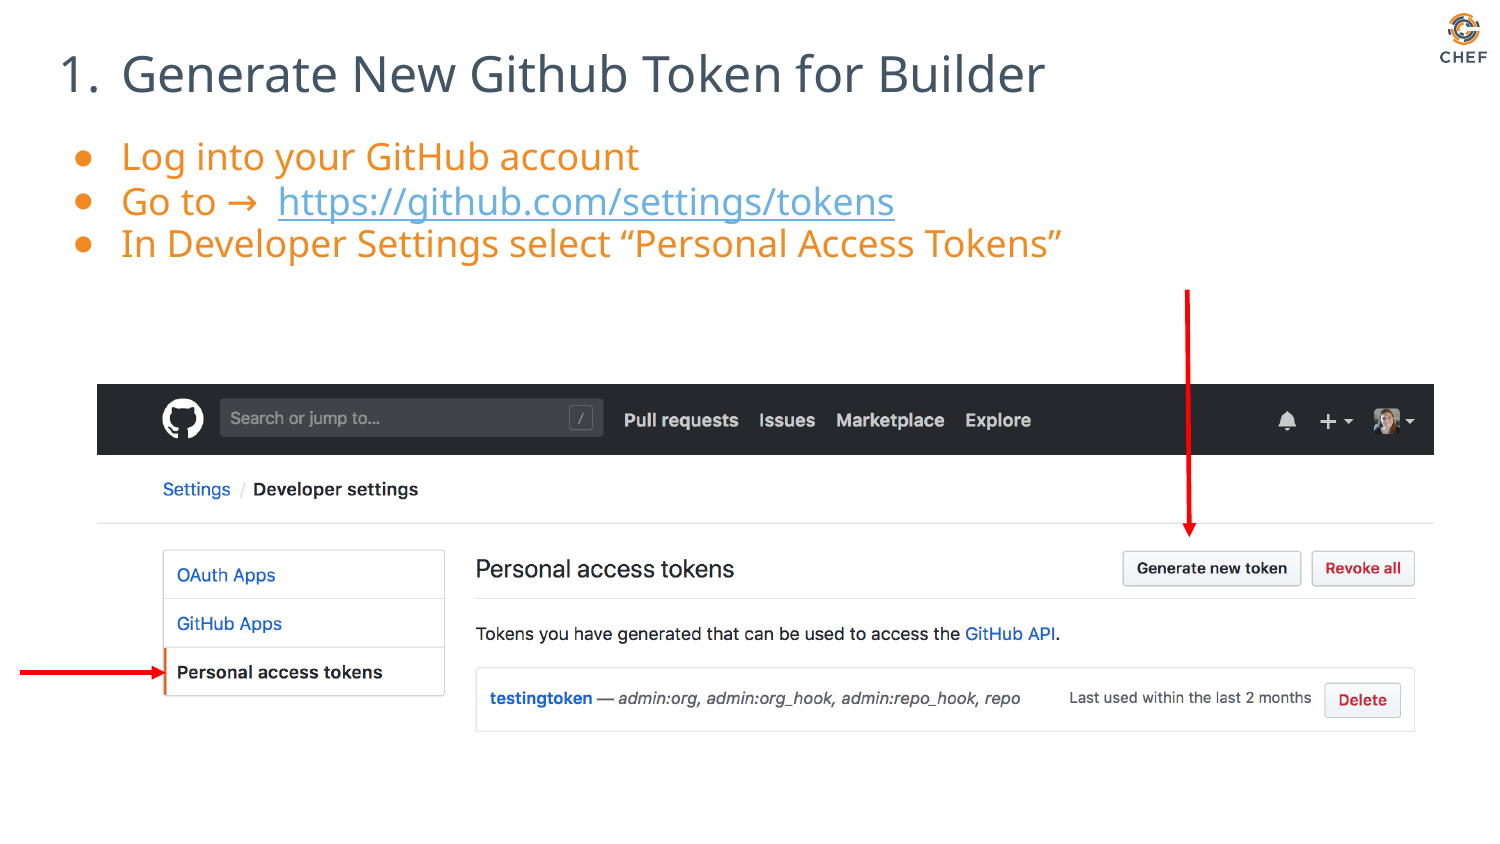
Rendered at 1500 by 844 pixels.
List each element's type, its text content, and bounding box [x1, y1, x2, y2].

list Log into your GitHub account Go to → https://github.com/settings/tokens In Developer Settings select “Personal Access Tokens” [34, 127, 1410, 201]
picture [1440, 13, 1491, 63]
title Generate New Github Token for Builder [34, 38, 1410, 107]
picture [97, 384, 1434, 733]
